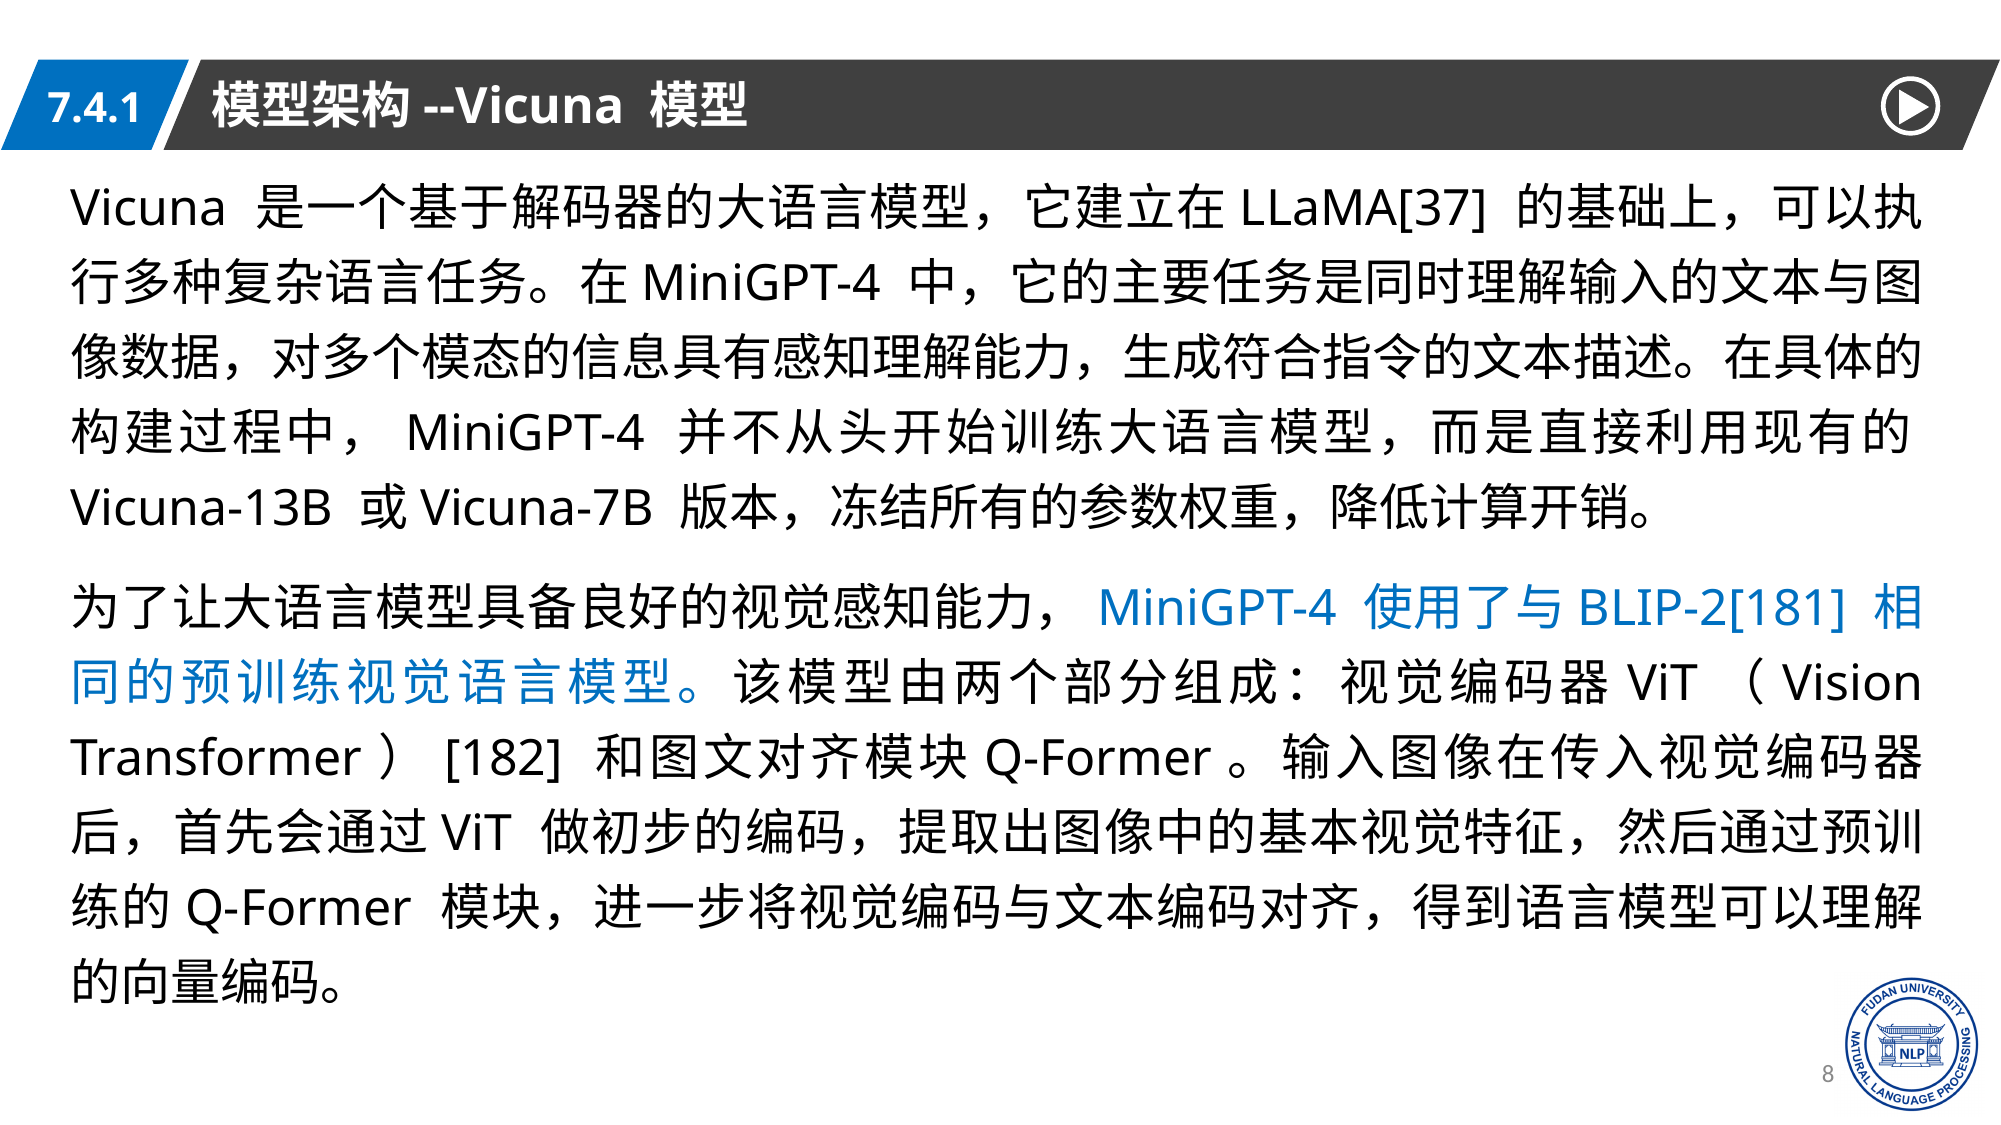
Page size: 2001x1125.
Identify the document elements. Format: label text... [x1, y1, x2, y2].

text_box [32, 59, 189, 120]
text_box 模型架构--Vicuna 模型 [196, 66, 765, 142]
slide_number 87 [1412, 1042, 1863, 1103]
text_box Vicuna 是一个基于解码器的大语言模型，它建立在LLaMA[37] 的基础上，可以执行多种复杂语言任务。在MiniGPT-4 中，它的主要任务是同时理解输入的文本与图像数据，对多个模态的信息具有感知理解能力，生成符合指令的文本描述。在具体的构建过程中，MiniGPT-4 并不从头开始训练大语言模型，而是直接利用现有的Vicuna-13B 或Vicuna-7B 版本，冻结所有的参数权重，降低计算开销。 为了让大语言模型具备良好的视觉感知能力，MiniGPT-4 使用了与BLIP-2[181] 相同的预训练视觉语言模型。该模型由两个部分组成：视觉编码器ViT（Vision Transformer）[182] 和图文对齐模块Q-Former。输入图像在传入视觉编码器后，首先会通过ViT 做初步的编码，提取出图像中的基本视觉特征，然后通过预训练的Q-Former 模块，进一步将视觉编码与文本编码对齐，得到语言模型可以理解的向量编码。 [55, 153, 1939, 1018]
text_box [163, 59, 2000, 150]
picture [1834, 972, 1985, 1117]
text_box 7.4.1 [26, 73, 164, 138]
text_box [1883, 78, 1939, 134]
text_box [1, 89, 157, 150]
